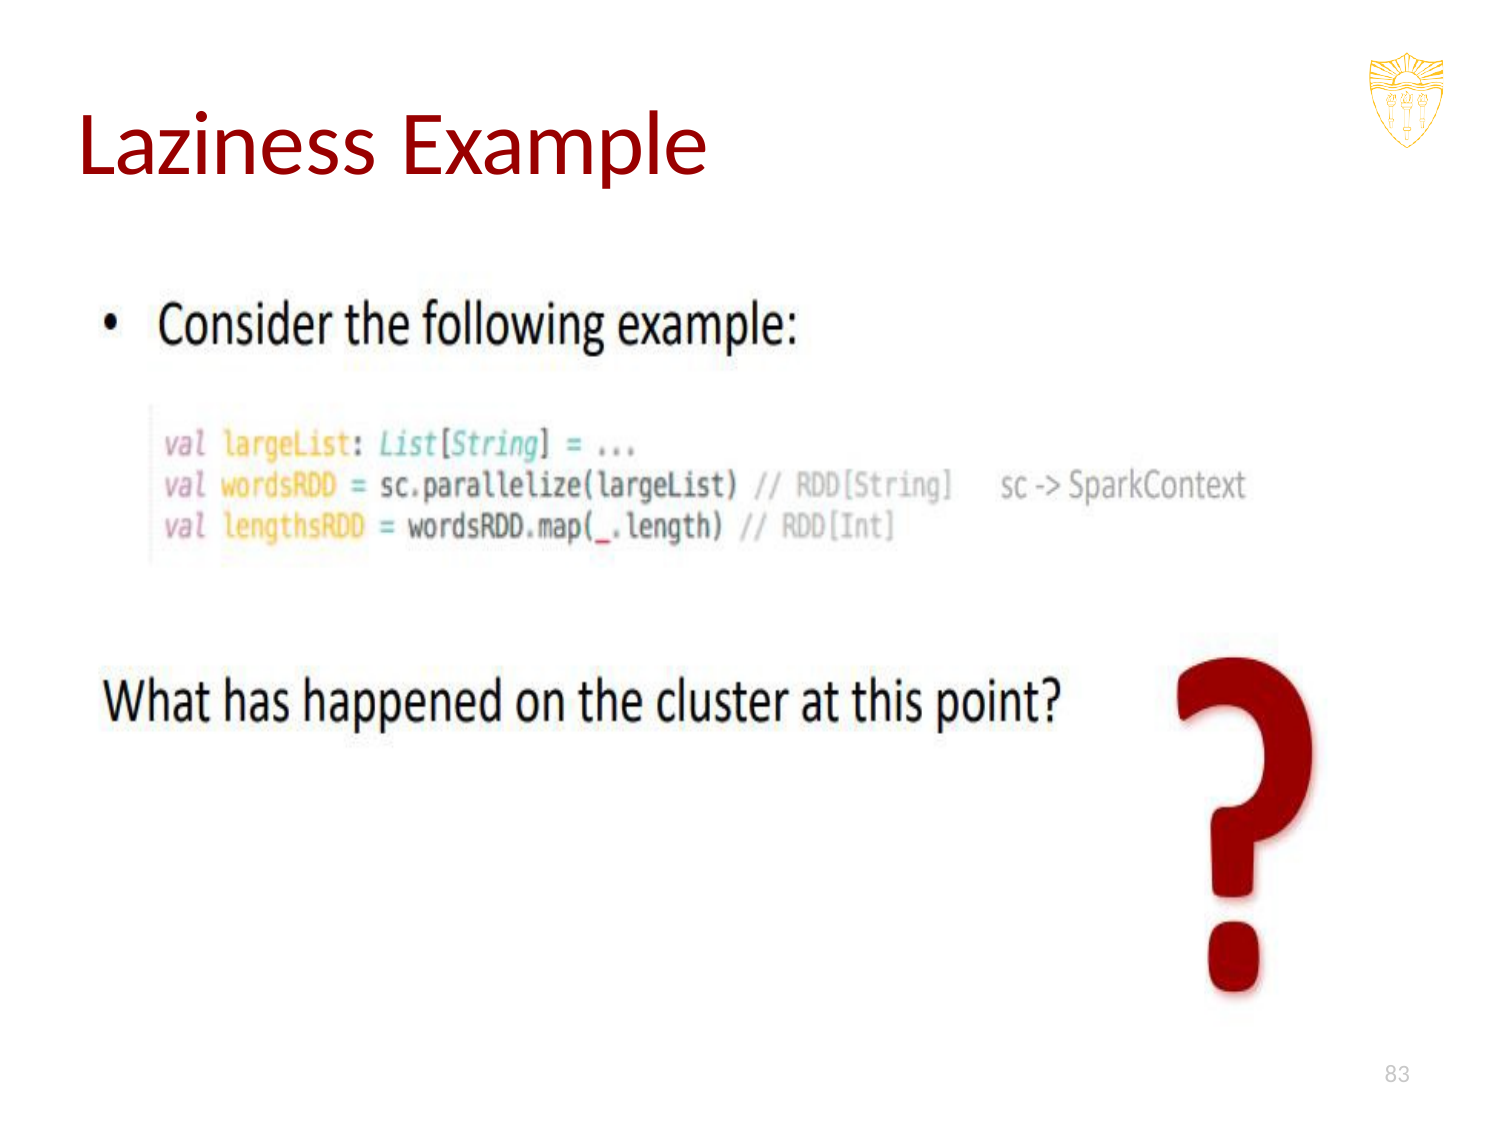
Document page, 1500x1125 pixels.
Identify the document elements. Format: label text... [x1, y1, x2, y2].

slide_number 83 [1074, 1042, 1425, 1103]
title Laziness Example [75, 83, 1425, 272]
text_box [74, 240, 1369, 1033]
picture [1369, 52, 1444, 148]
